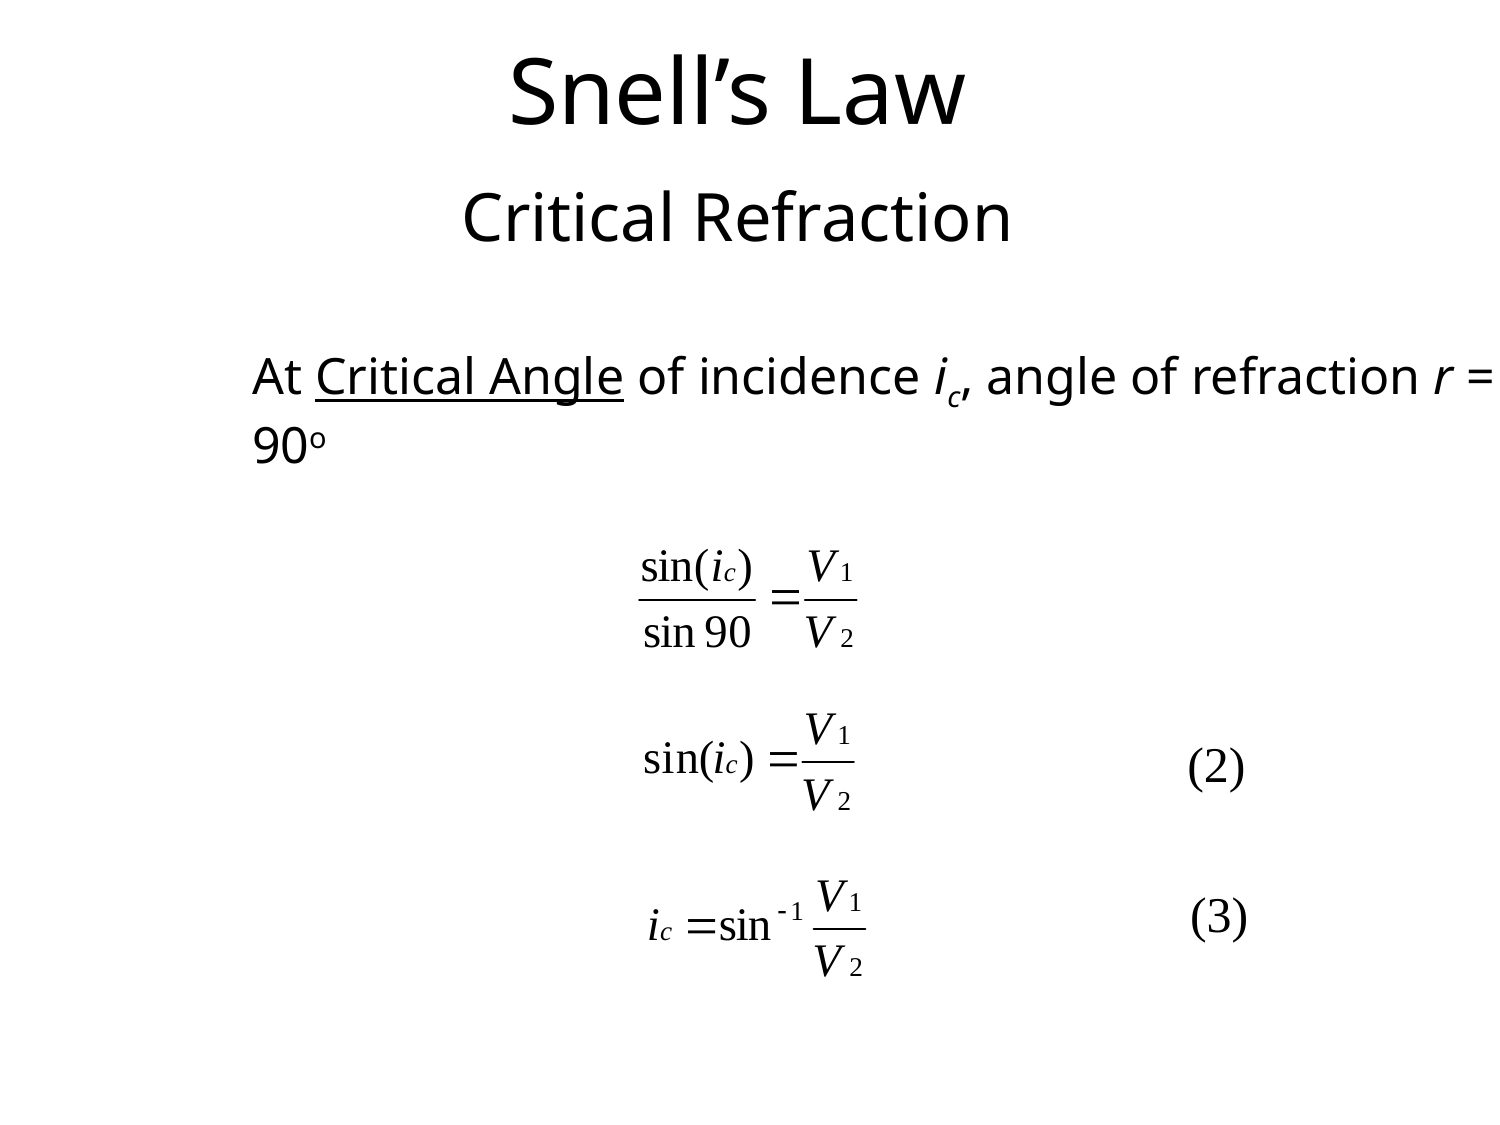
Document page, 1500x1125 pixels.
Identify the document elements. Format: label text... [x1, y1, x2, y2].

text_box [631, 537, 865, 658]
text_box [641, 867, 875, 988]
text_box (2) [1172, 724, 1261, 800]
subtitle Snell’s Law [212, 24, 1263, 125]
text_box At Critical Angle of incidence ic, angle of refraction r = 90o [237, 337, 1500, 481]
text_box Critical Refraction [446, 167, 1030, 263]
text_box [637, 699, 862, 821]
text_box (3) [1175, 874, 1264, 950]
